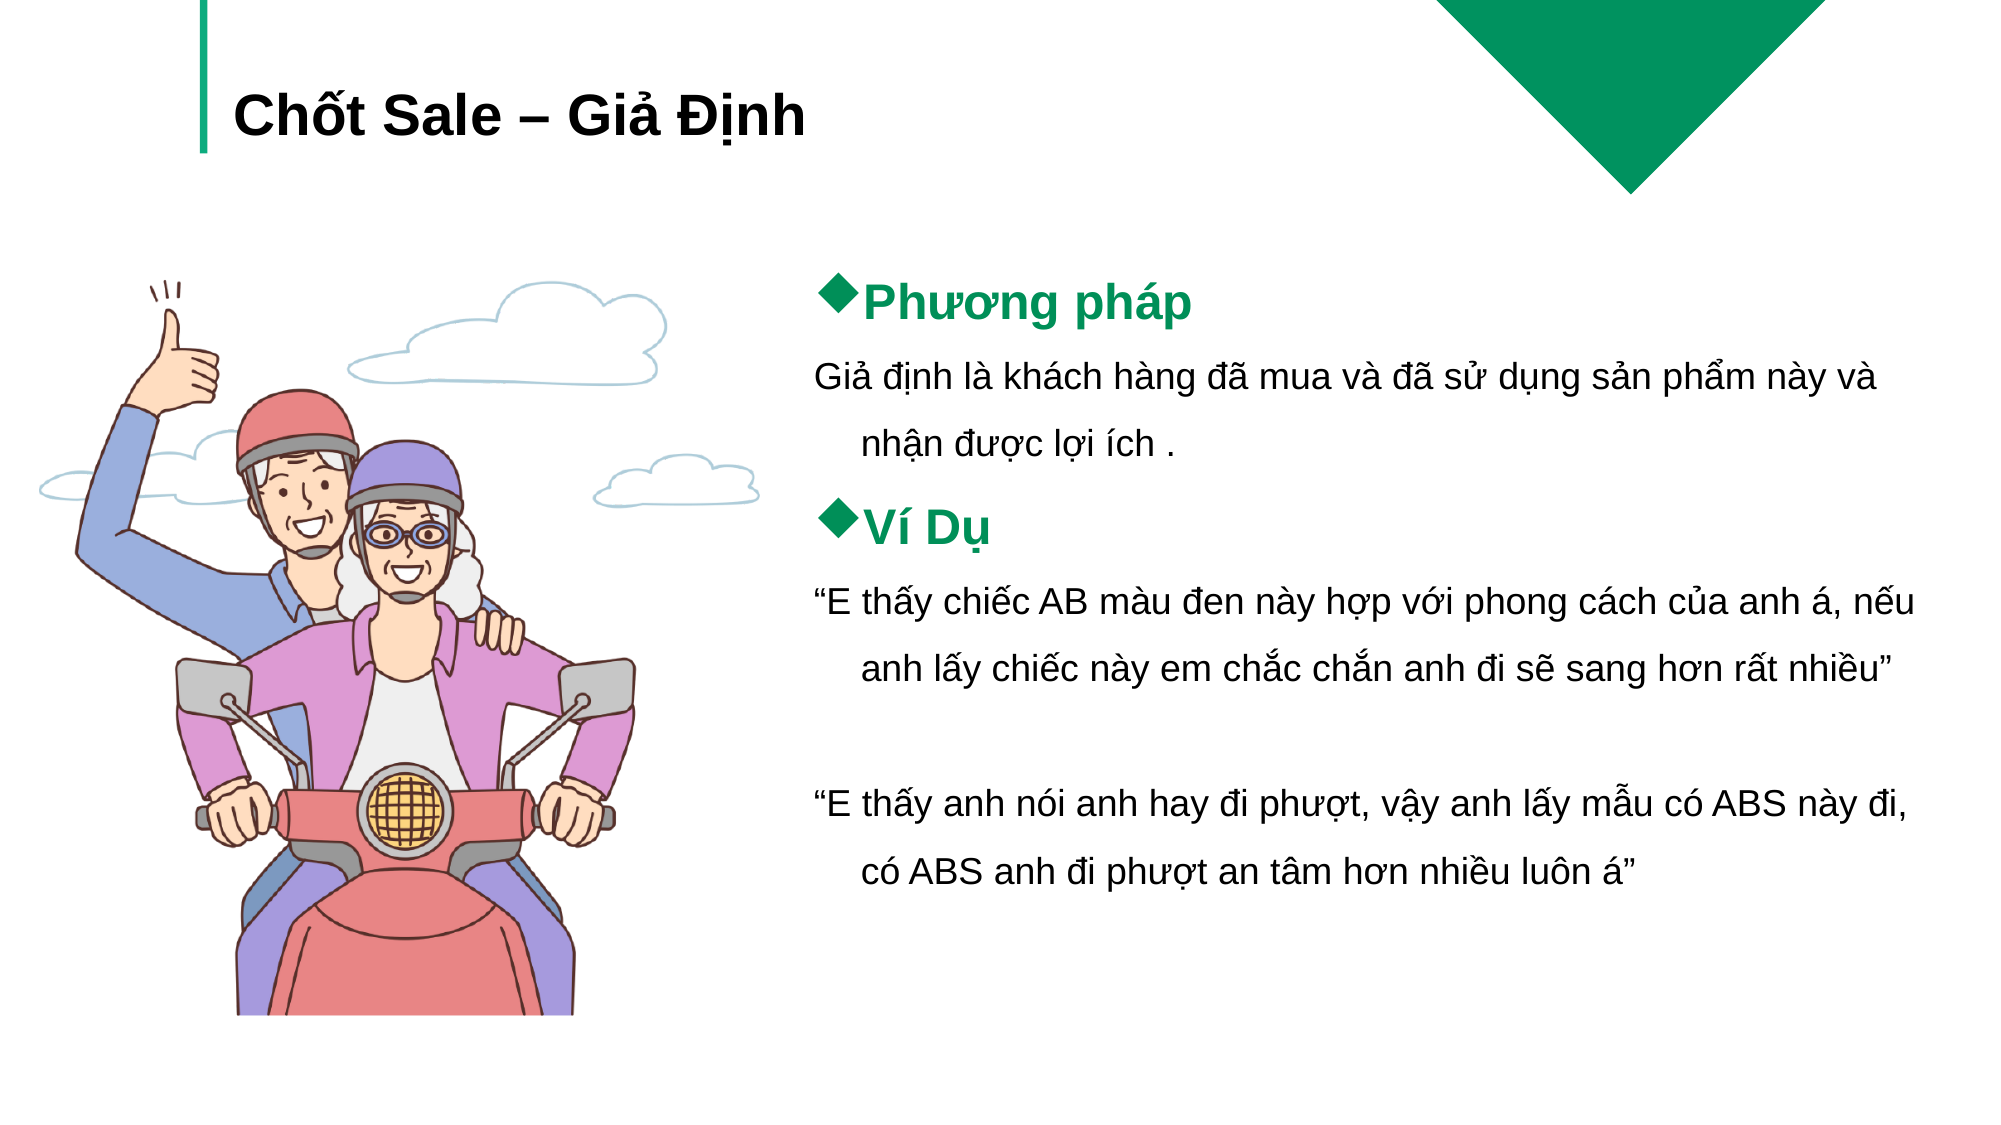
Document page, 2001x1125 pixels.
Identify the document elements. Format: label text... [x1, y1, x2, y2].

text_box Phương pháp Giả định là khách hàng đã mua và đã sử dụng sản phẩm này và nhận được lợi ích . Ví Dụ “E thấy chiếc AB màu đen này hợp với phong cách của anh á, nếu anh lấy chiếc này em chắc chắn anh đi sẽ sang hơn rất nhiều” “E thấy anh nói anh hay đi phượt, vậy anh lấy mẫu có ABS này đi, có ABS anh đi phượt an tâm hơn nhiều luôn á” [850, 231, 1934, 899]
picture [0, 196, 850, 1125]
text_box [199, 0, 208, 154]
text_box Chốt Sale – Giả Định [233, 63, 1241, 148]
